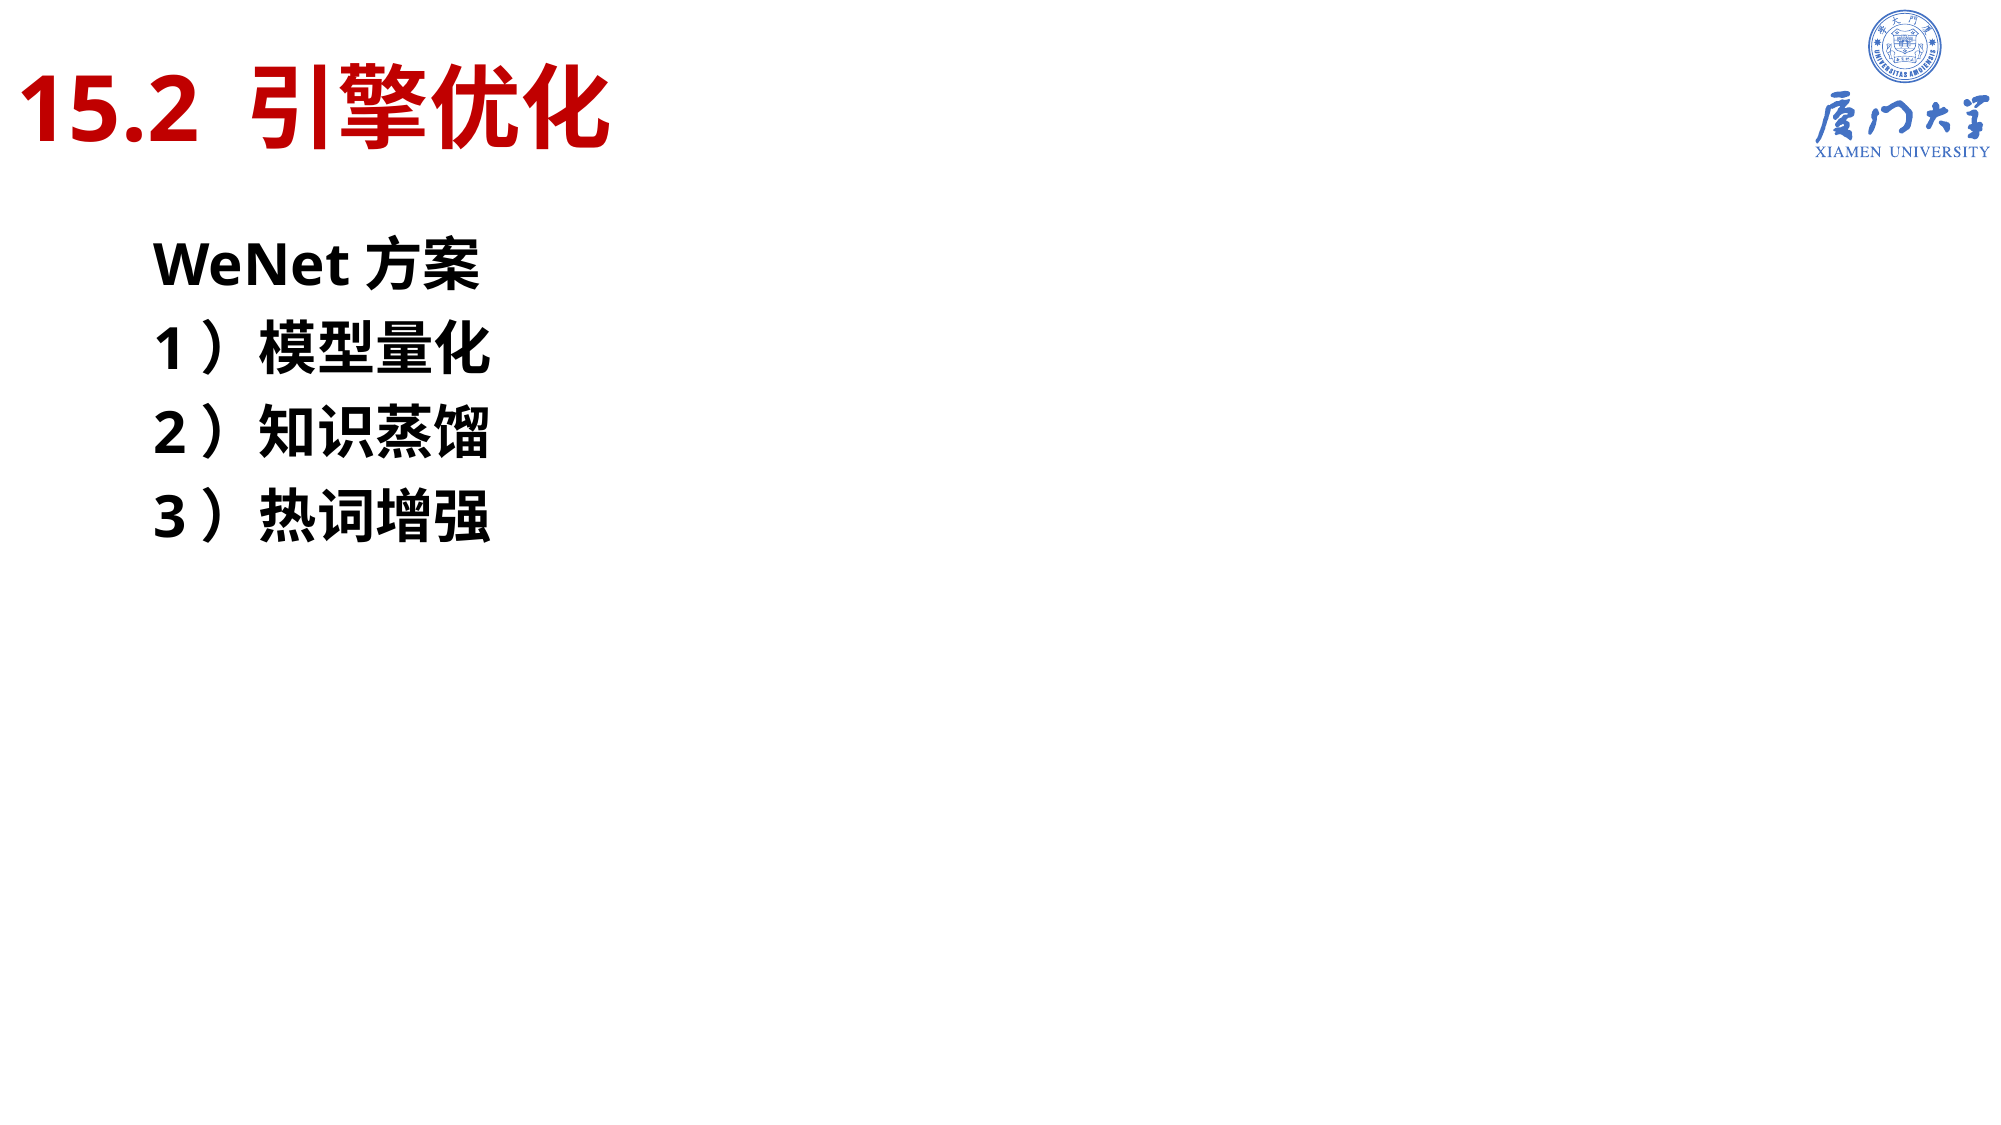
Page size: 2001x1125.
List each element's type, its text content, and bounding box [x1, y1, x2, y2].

list WeNet方案 1）模型量化 2）知识蒸馏 3）热词增强 [138, 227, 1864, 942]
title 15.2 引擎优化 [1, 3, 1727, 221]
